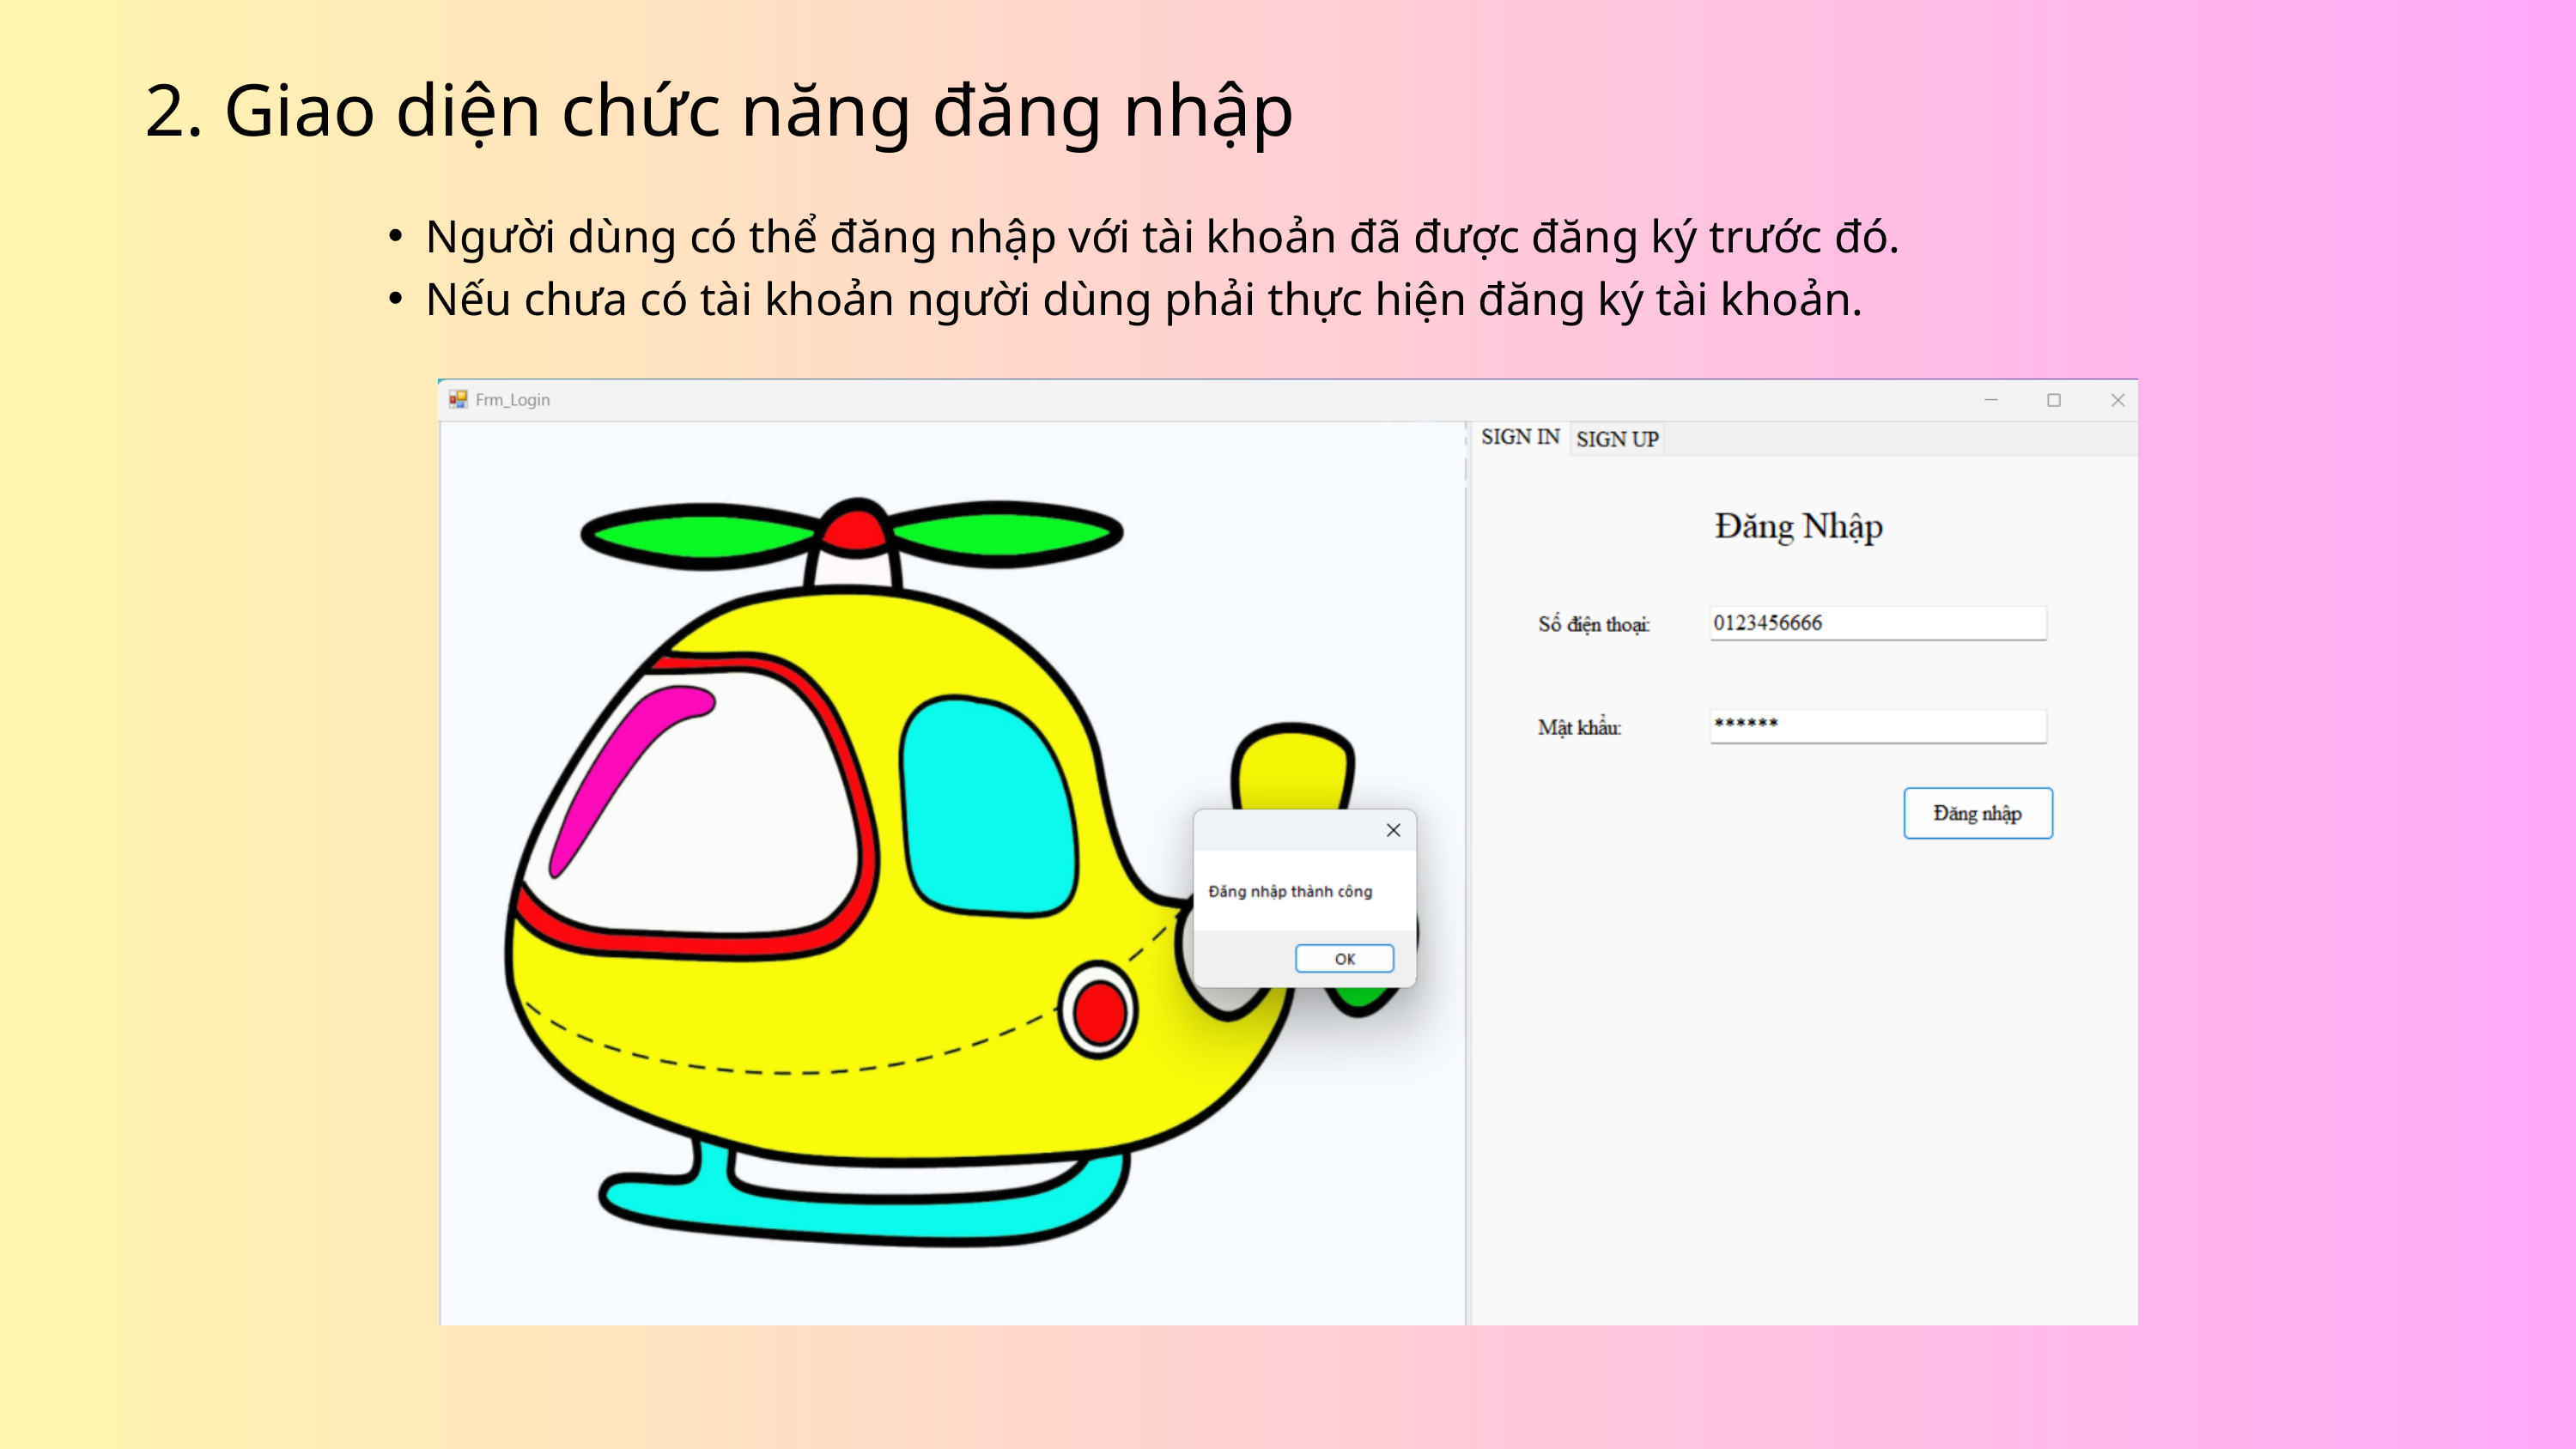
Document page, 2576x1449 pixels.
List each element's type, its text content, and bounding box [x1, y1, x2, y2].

text_box Người dùng có thể đăng nhập với tài khoản đã được đăng ký trước đó. Nếu chưa có tài khoản người dùng phải thực hiện đăng ký tài khoản. [349, 198, 2095, 324]
text_box 2. Giao diện chức năng đăng nhập [144, 50, 1478, 150]
text_box [438, 379, 2139, 1325]
